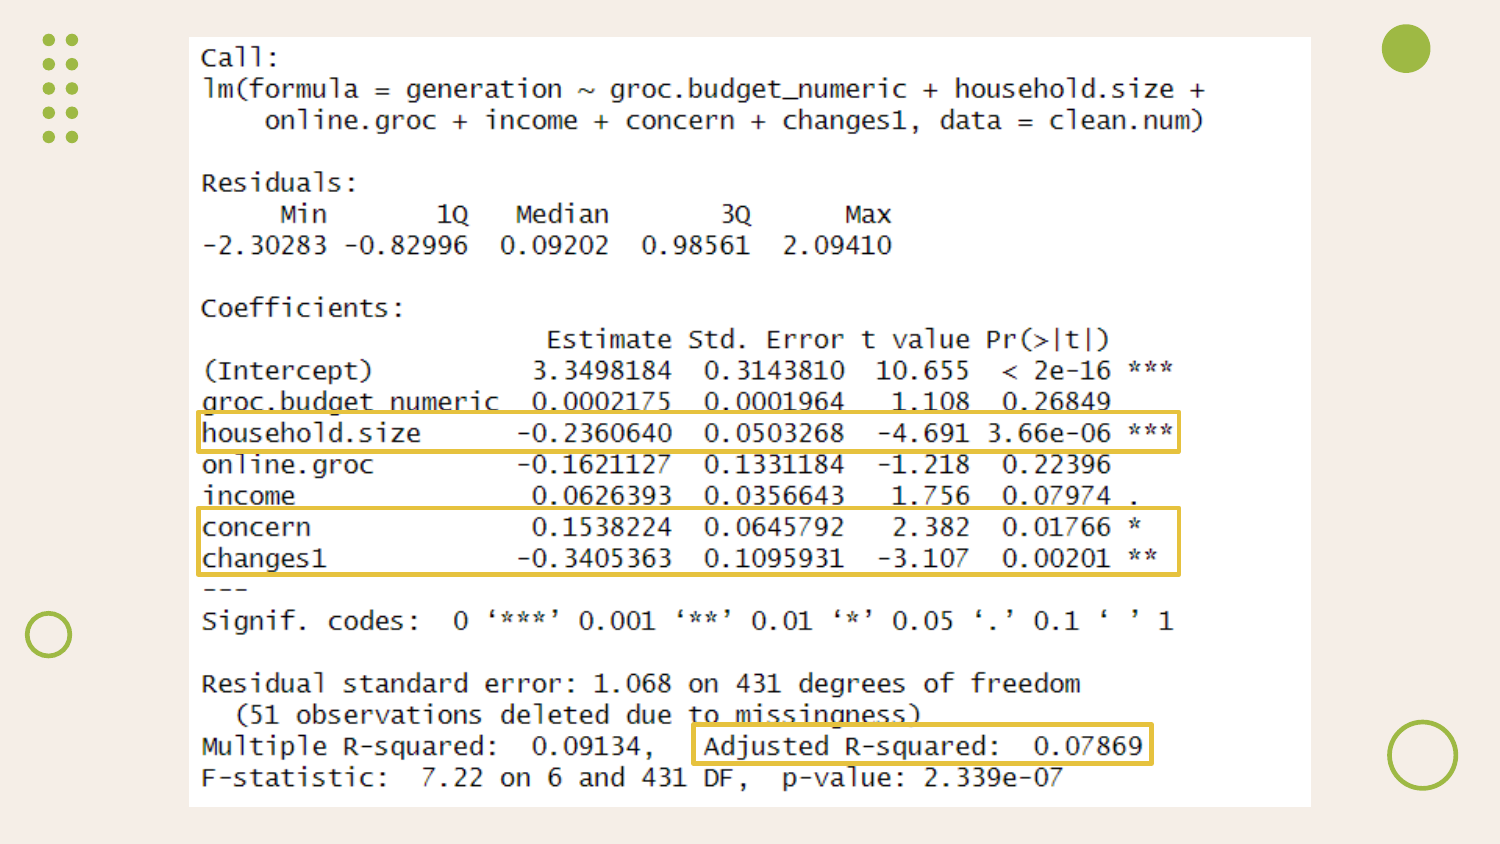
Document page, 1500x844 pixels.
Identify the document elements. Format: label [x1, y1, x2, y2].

picture [188, 37, 1312, 807]
